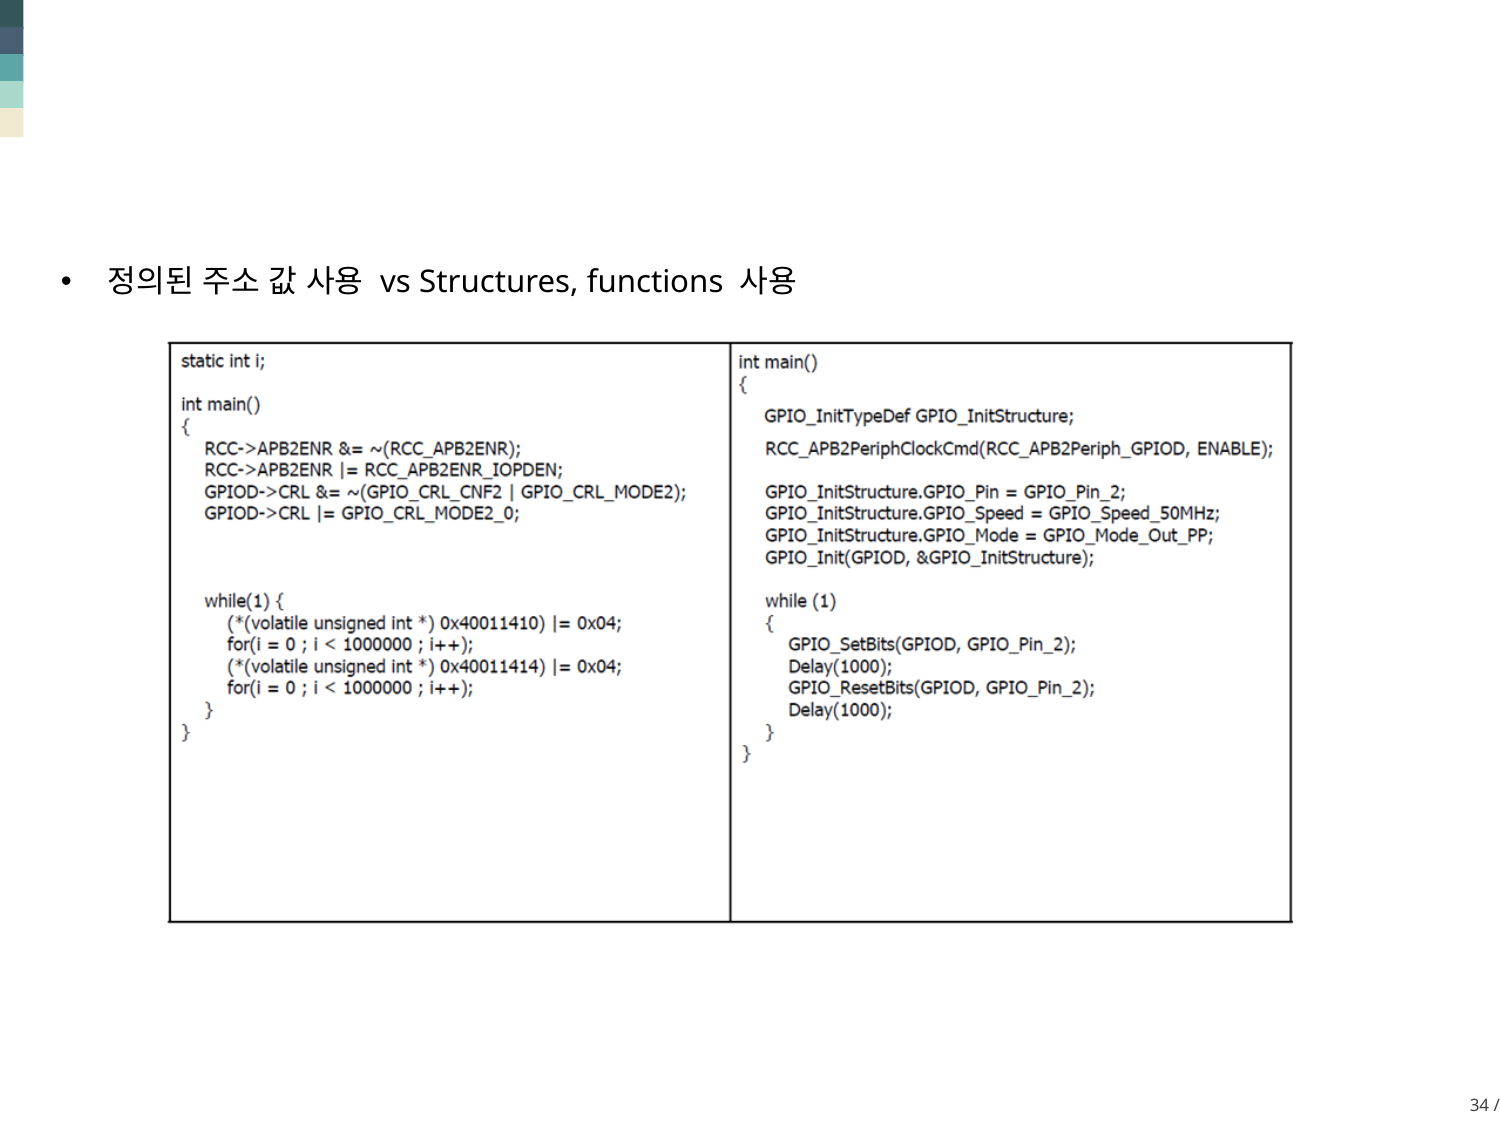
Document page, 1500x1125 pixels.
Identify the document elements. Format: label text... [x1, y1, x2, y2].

picture [163, 335, 1300, 929]
text_box 정의된 주소 값 사용 vs Structures, functions 사용 [60, 261, 807, 300]
